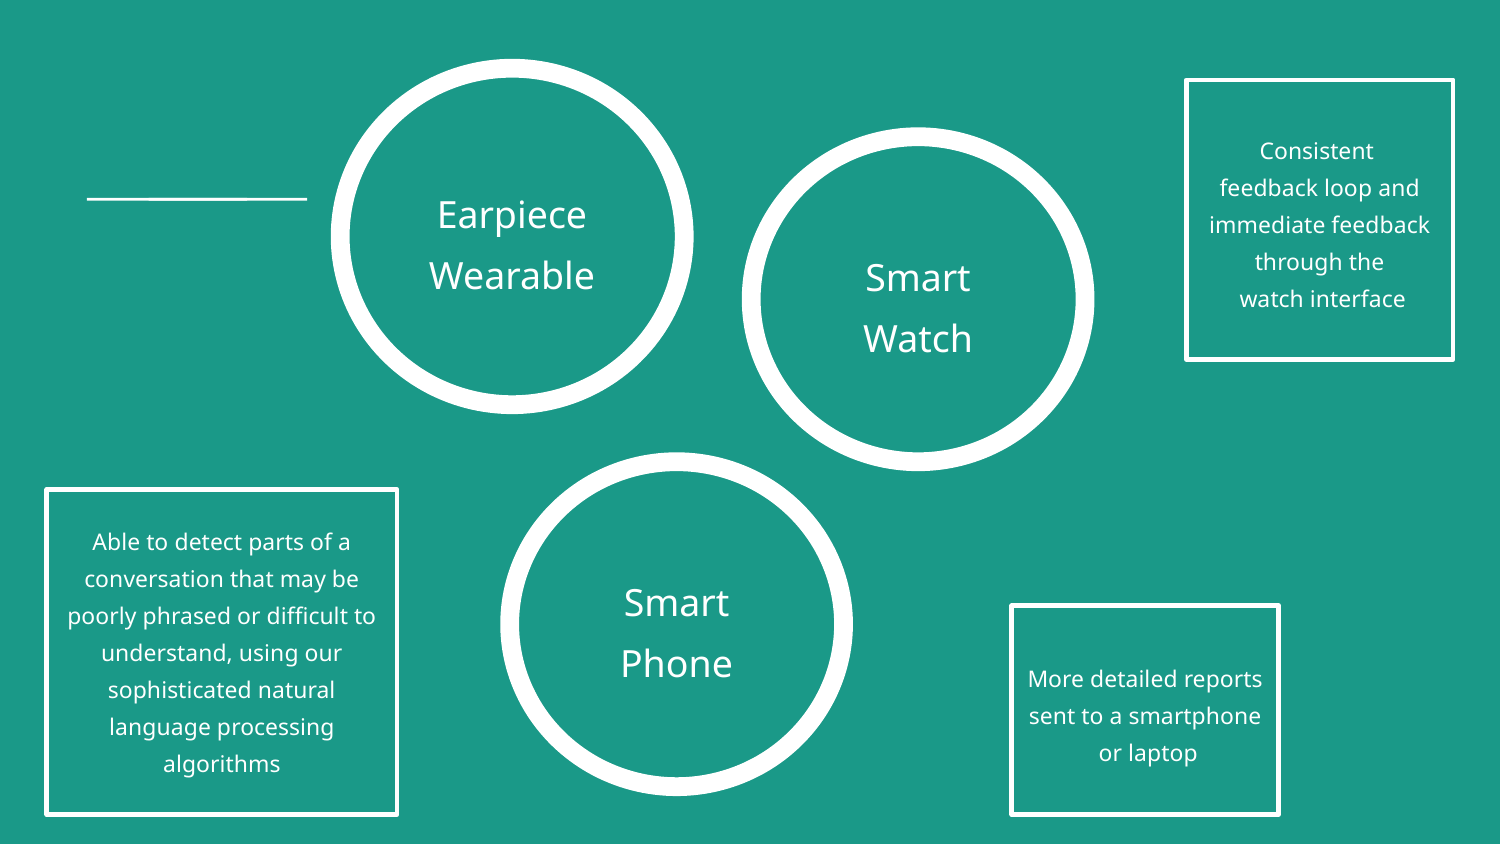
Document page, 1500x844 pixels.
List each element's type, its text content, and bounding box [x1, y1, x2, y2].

text_box More detailed reports sent to a smartphone or laptop [1011, 605, 1279, 815]
text_box Smart Watch [751, 136, 1086, 462]
text_box Smart Phone [509, 461, 844, 787]
text_box Earpiece Wearable [340, 68, 685, 405]
text_box Able to detect parts of a conversation that may be poorly phrased or difficult to understand, using our sophisticated natural language processing algorithms [46, 489, 398, 815]
text_box Consistent feedback loop and immediate feedback through the watch interface [1186, 79, 1454, 360]
